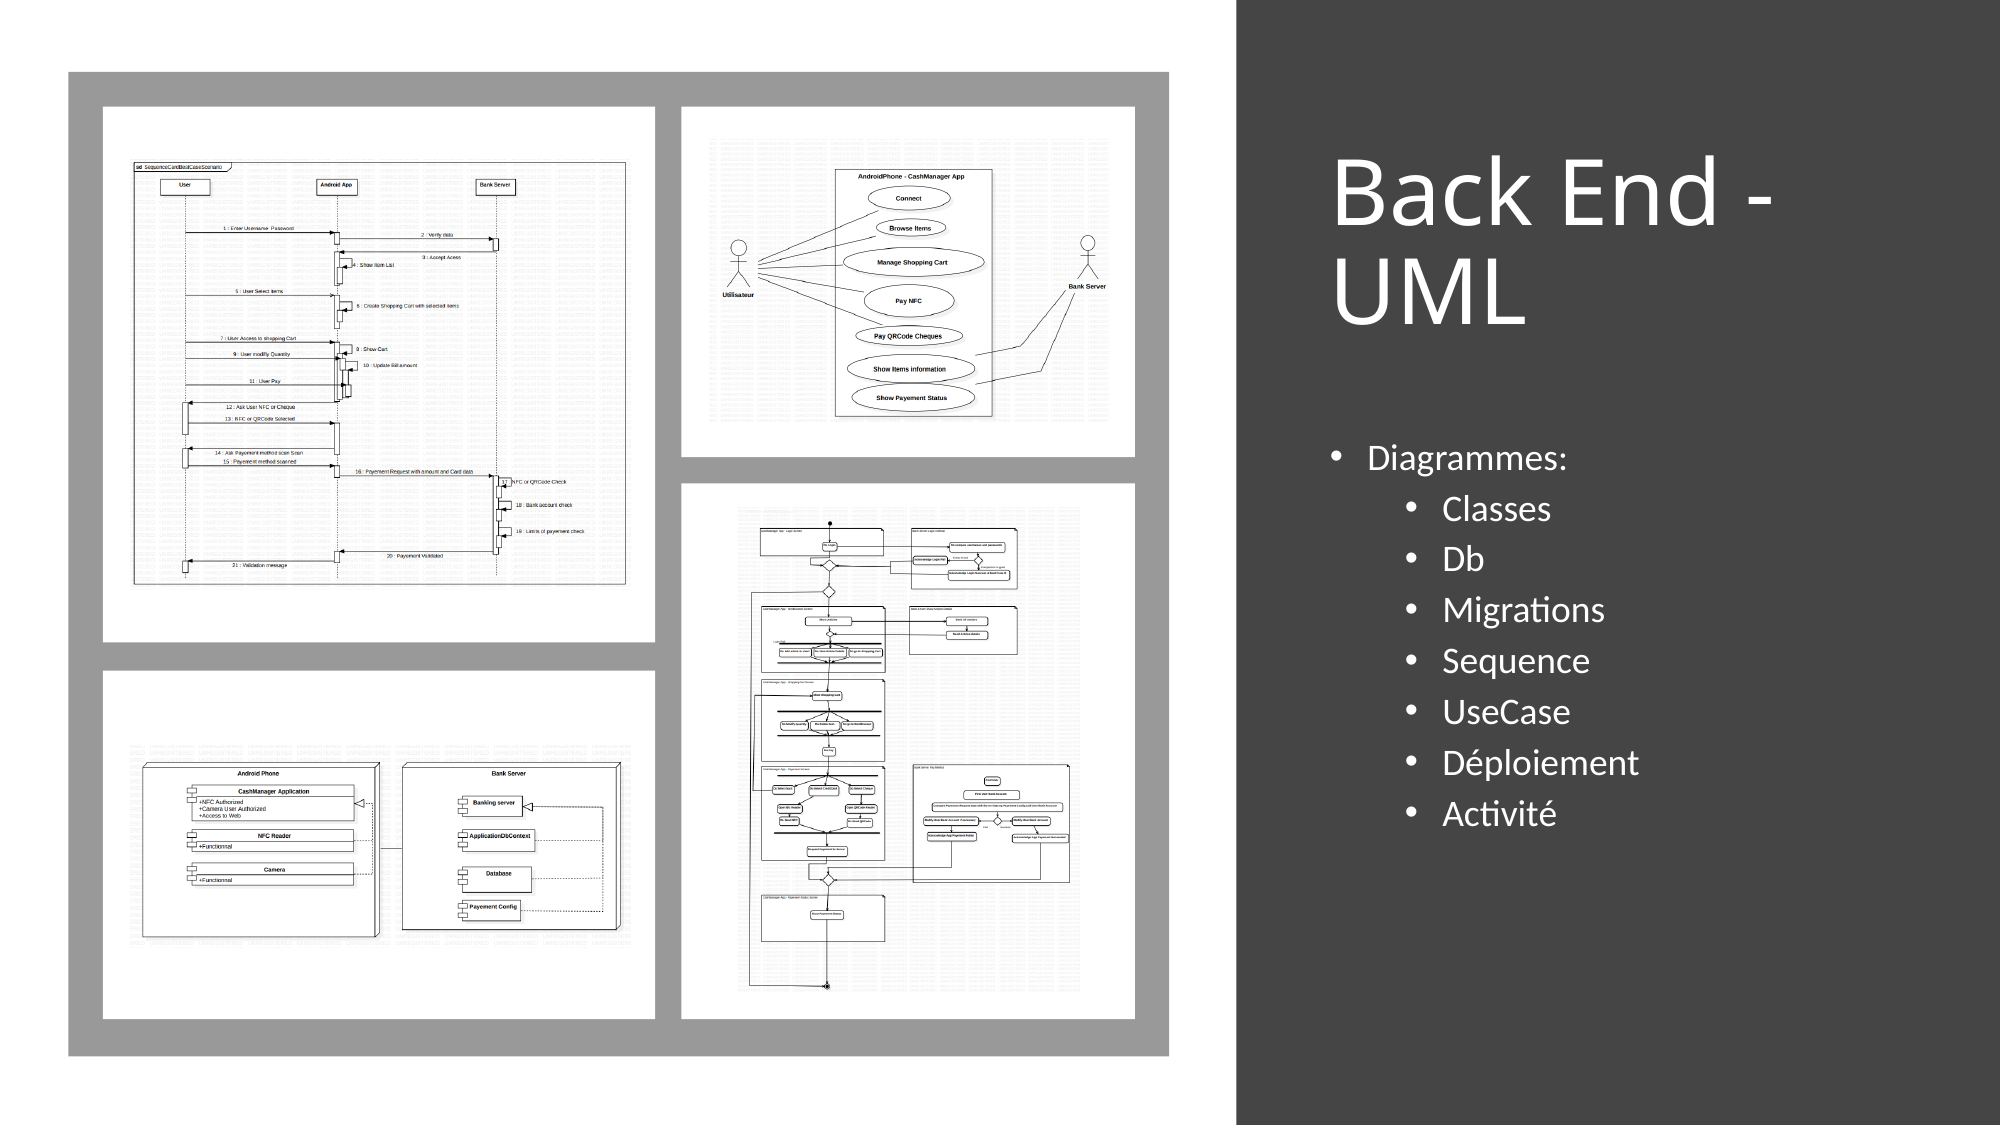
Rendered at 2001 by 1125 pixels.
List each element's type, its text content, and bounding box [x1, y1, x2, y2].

text_box [102, 106, 656, 643]
text_box [0, 0, 1237, 1125]
picture [709, 139, 1109, 424]
text_box [68, 71, 1170, 1057]
picture [130, 159, 631, 590]
text_box [102, 670, 656, 1020]
text_box [680, 482, 1136, 1020]
picture [738, 507, 1080, 993]
text_box [680, 106, 1136, 458]
title Back End - UML [1314, 105, 1927, 385]
picture [130, 745, 631, 948]
list Diagrammes: Classes Db Migrations Sequence UseCase Déploiement Activité [1314, 430, 1927, 1020]
